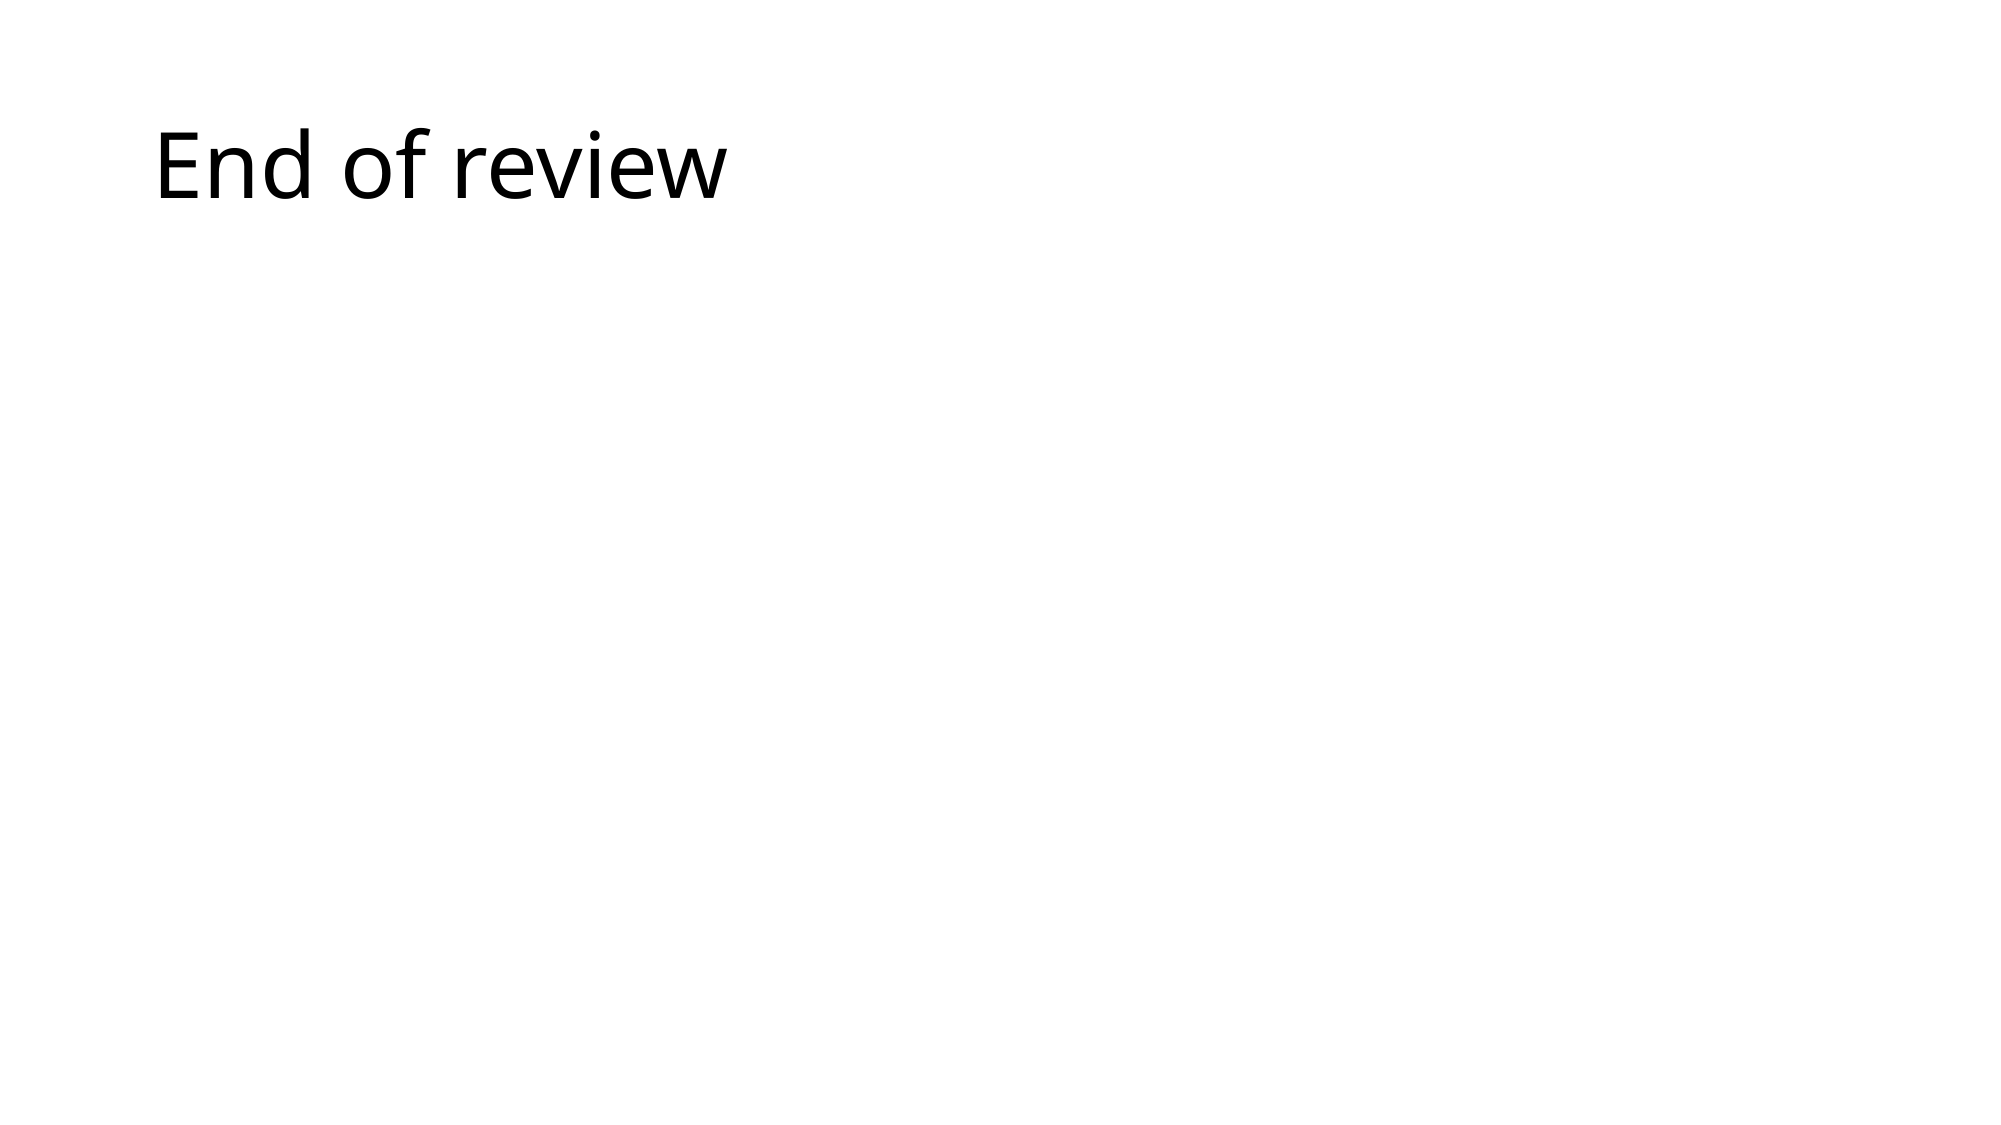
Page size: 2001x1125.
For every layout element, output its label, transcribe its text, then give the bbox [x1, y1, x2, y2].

title End of review [137, 59, 1863, 278]
